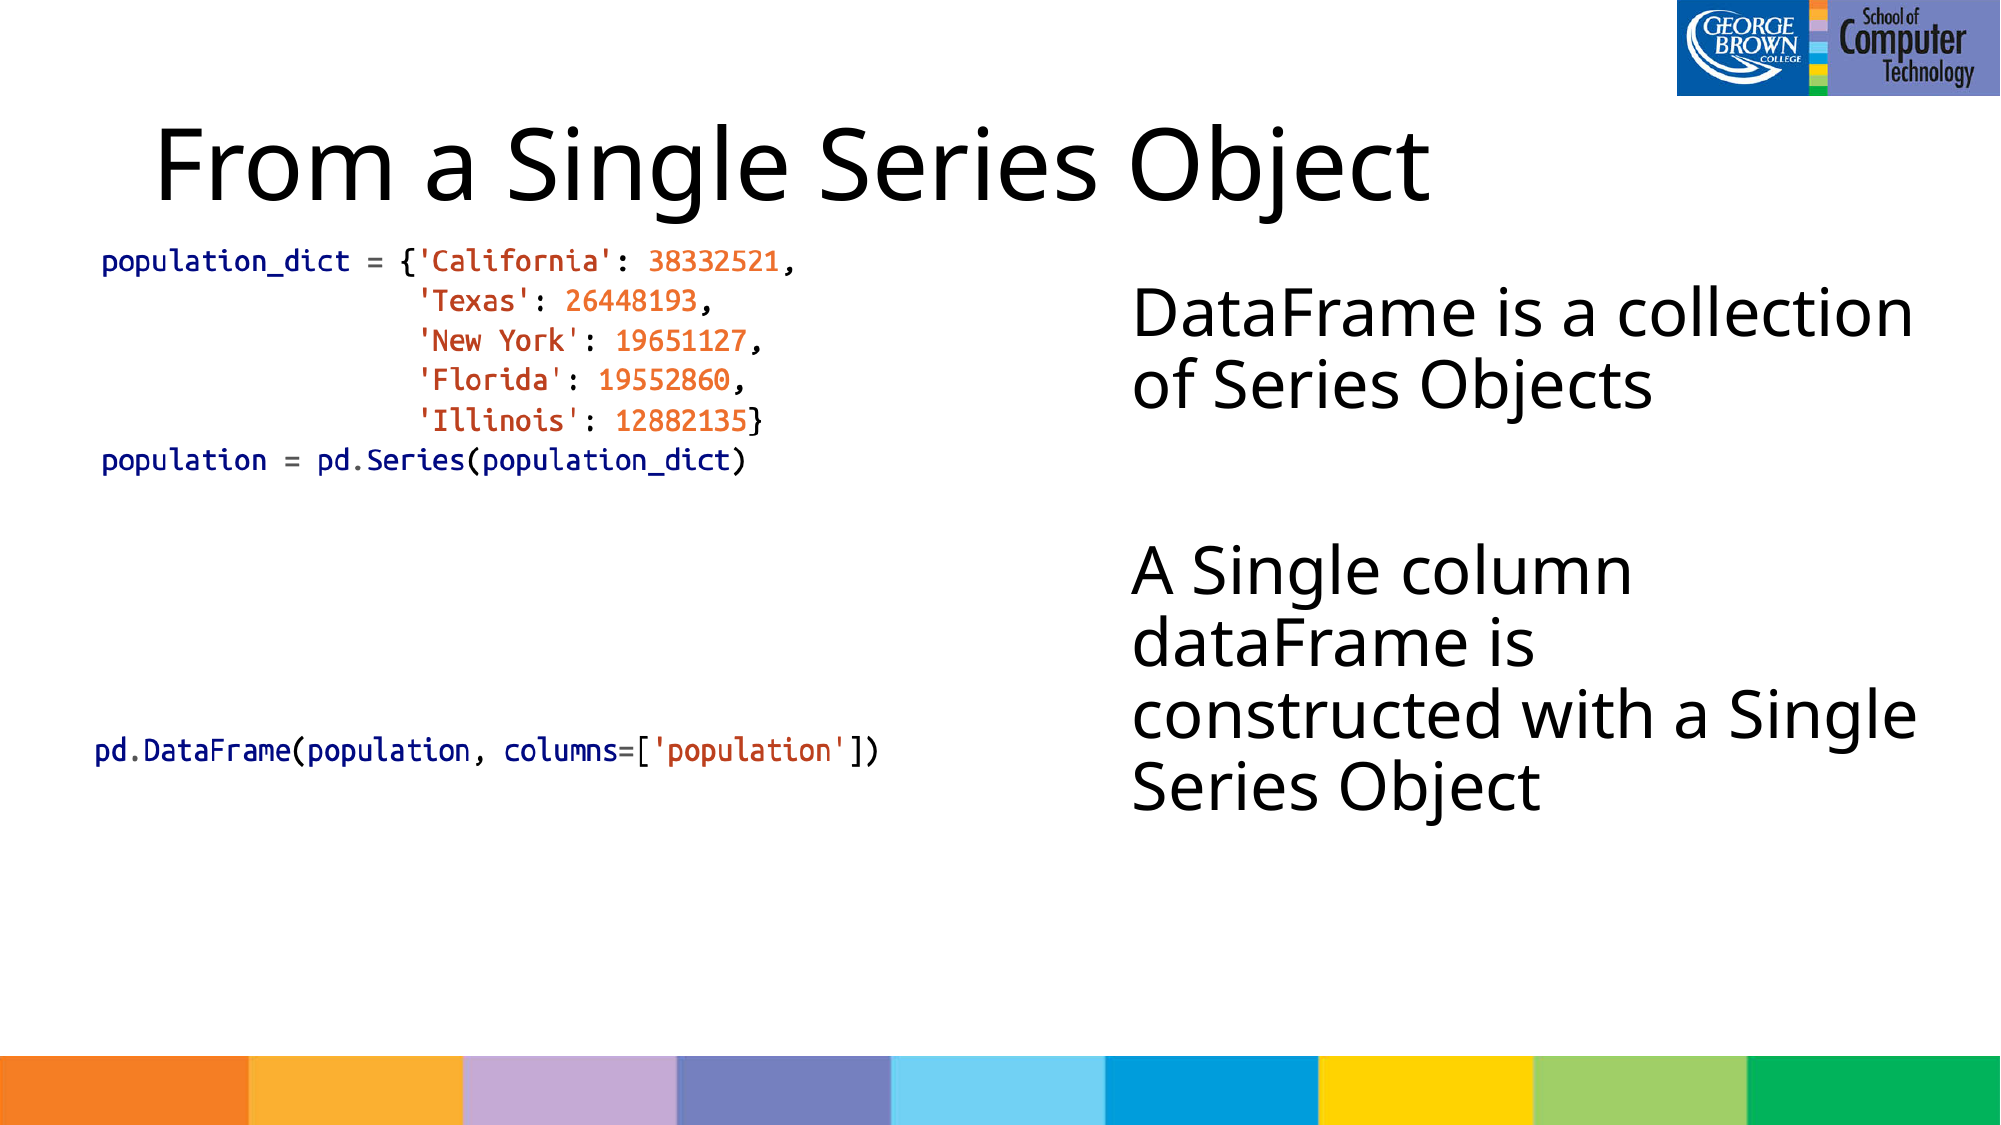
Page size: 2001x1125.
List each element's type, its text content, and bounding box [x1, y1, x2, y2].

picture [86, 235, 809, 484]
picture [0, 1056, 1105, 1125]
picture [1677, 0, 2000, 96]
list DataFrame is a collection of Series Objects A Single column dataFrame is constructed with a Single Series Object [1116, 271, 1942, 986]
picture [79, 720, 894, 789]
picture [1318, 1056, 2000, 1125]
title From a Single Series Object [137, 59, 1863, 278]
